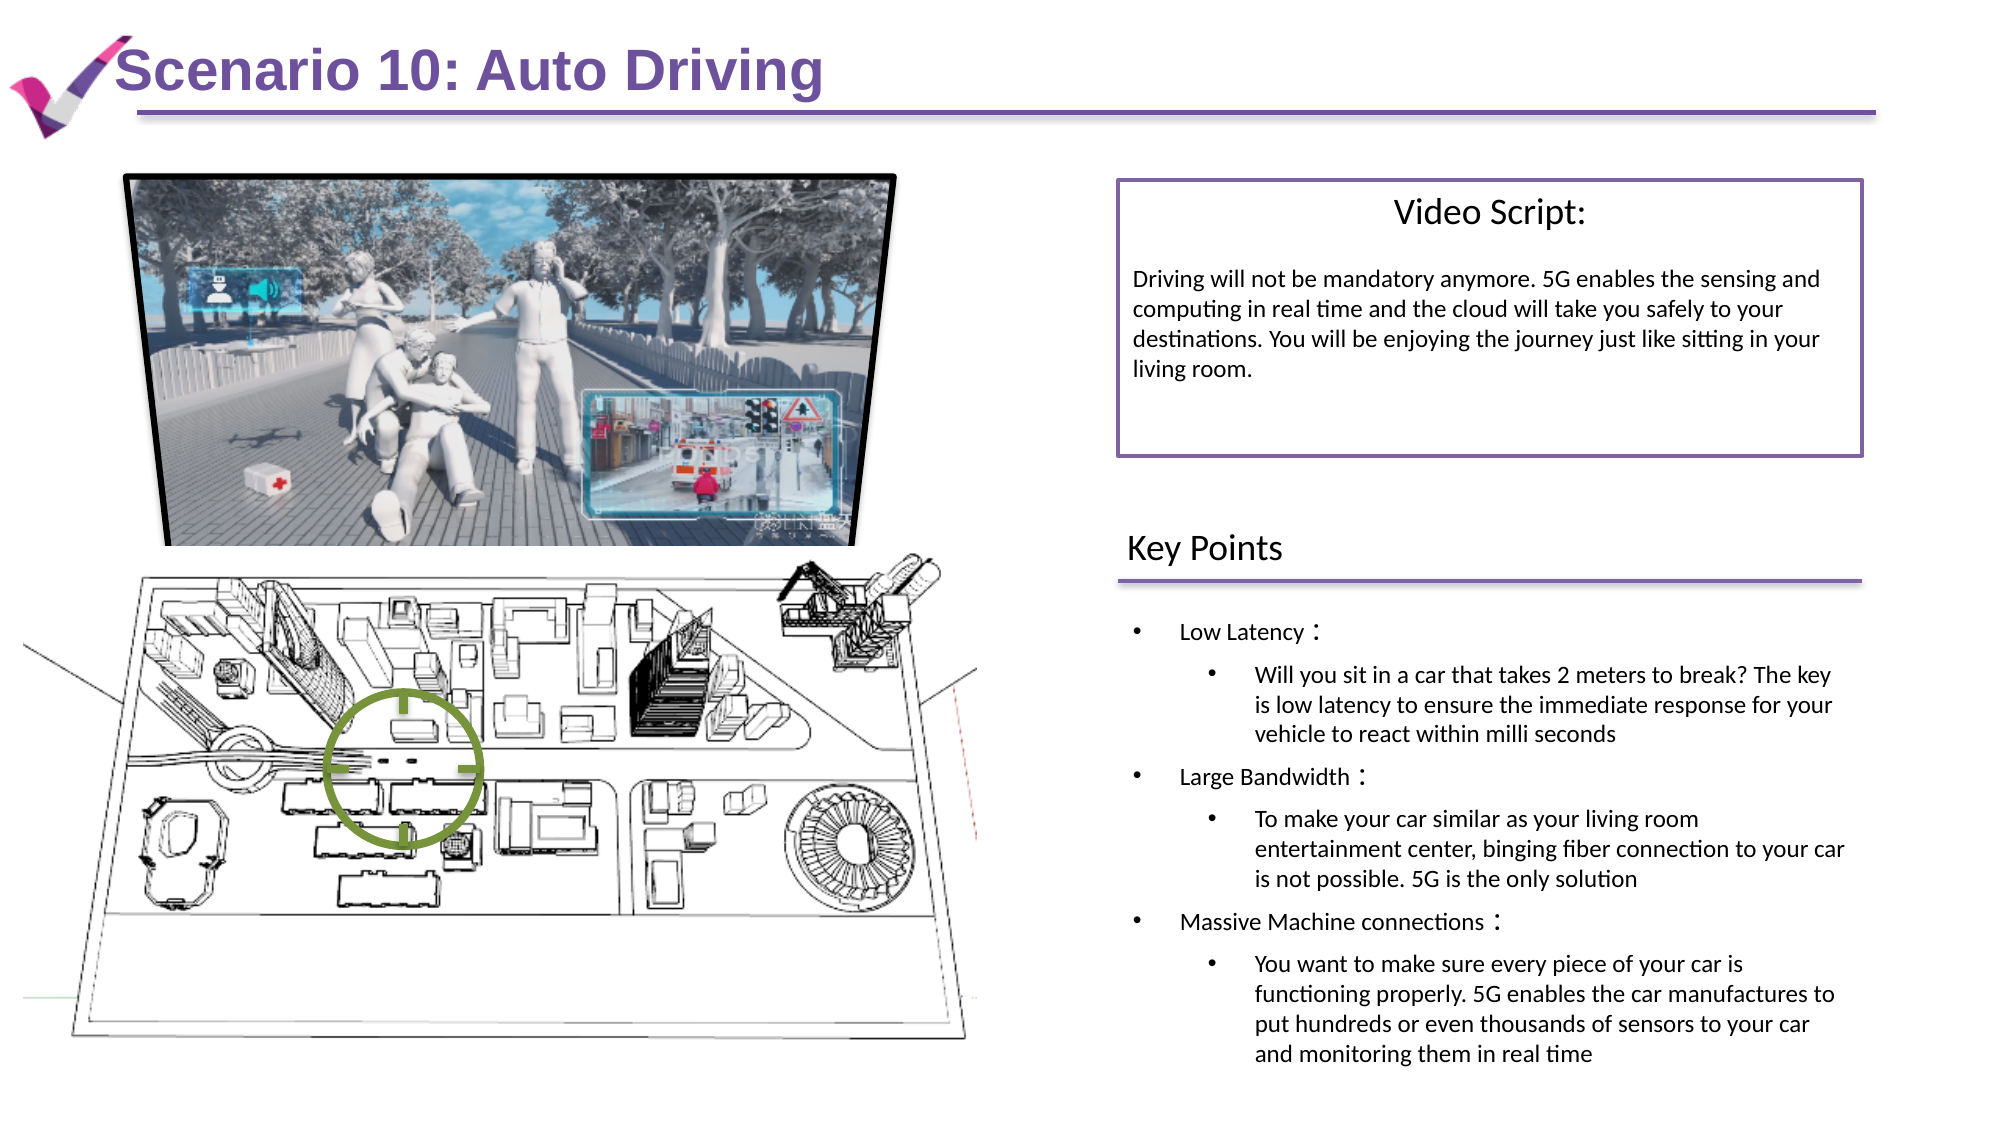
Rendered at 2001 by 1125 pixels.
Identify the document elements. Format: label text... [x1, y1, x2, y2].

text_box Video Script: Driving will not be mandatory anymore. 5G enables the sensing and computing in real time and the cloud will take you safely to your destinations. You will be enjoying the journey just like sitting in your living room. [1116, 178, 1864, 458]
picture [23, 546, 977, 1061]
text_box Low Latency： Will you sit in a car that takes 2 meters to break? The key is low latency to ensure the immediate response for your vehicle to react within milli seconds Large Bandwidth： To make your car similar as your living room entertainment center, binging fiber connection to your car is not possible. 5G is the only solution Massive Machine connections： You want to make sure every piece of your car is functioning properly. 5G enables the car manufactures to put hundreds or even thousands of sensors to your car and monitoring them in real time [1118, 608, 1863, 1075]
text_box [326, 692, 481, 847]
picture [0, 0, 138, 176]
text_box Key Points [1112, 515, 1299, 575]
text_box [125, 175, 895, 544]
title Scenario 10: Auto Driving [99, 44, 1901, 91]
